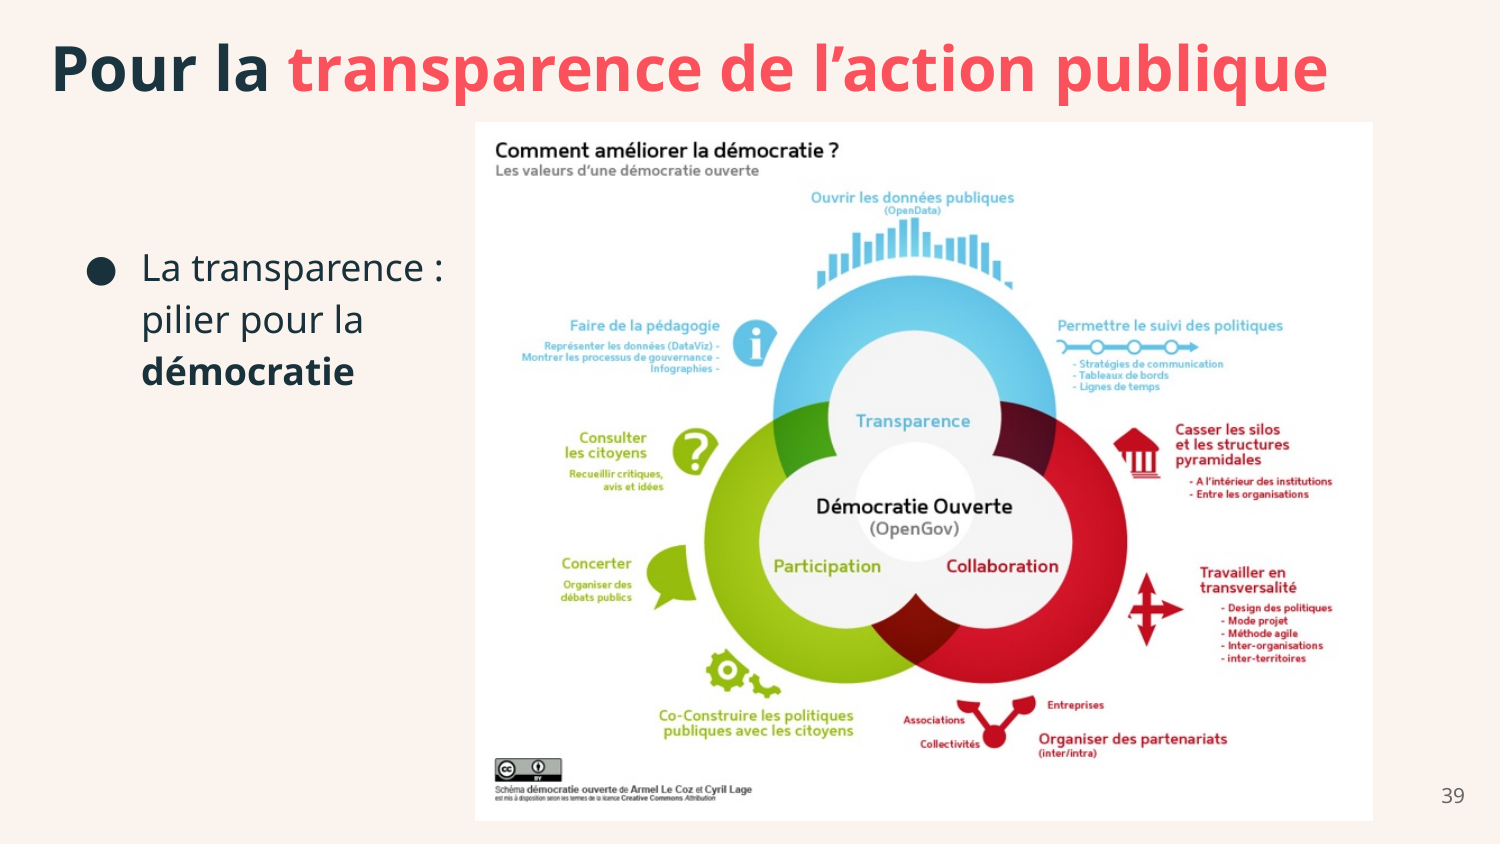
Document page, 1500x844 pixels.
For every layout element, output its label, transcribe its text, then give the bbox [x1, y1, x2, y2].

text_box La transparence : pilier pour la démocratie [51, 222, 516, 844]
title Pour la transparence de l’action publique [35, 19, 1465, 114]
slide_number 39 [1389, 764, 1480, 830]
picture [475, 122, 1373, 822]
